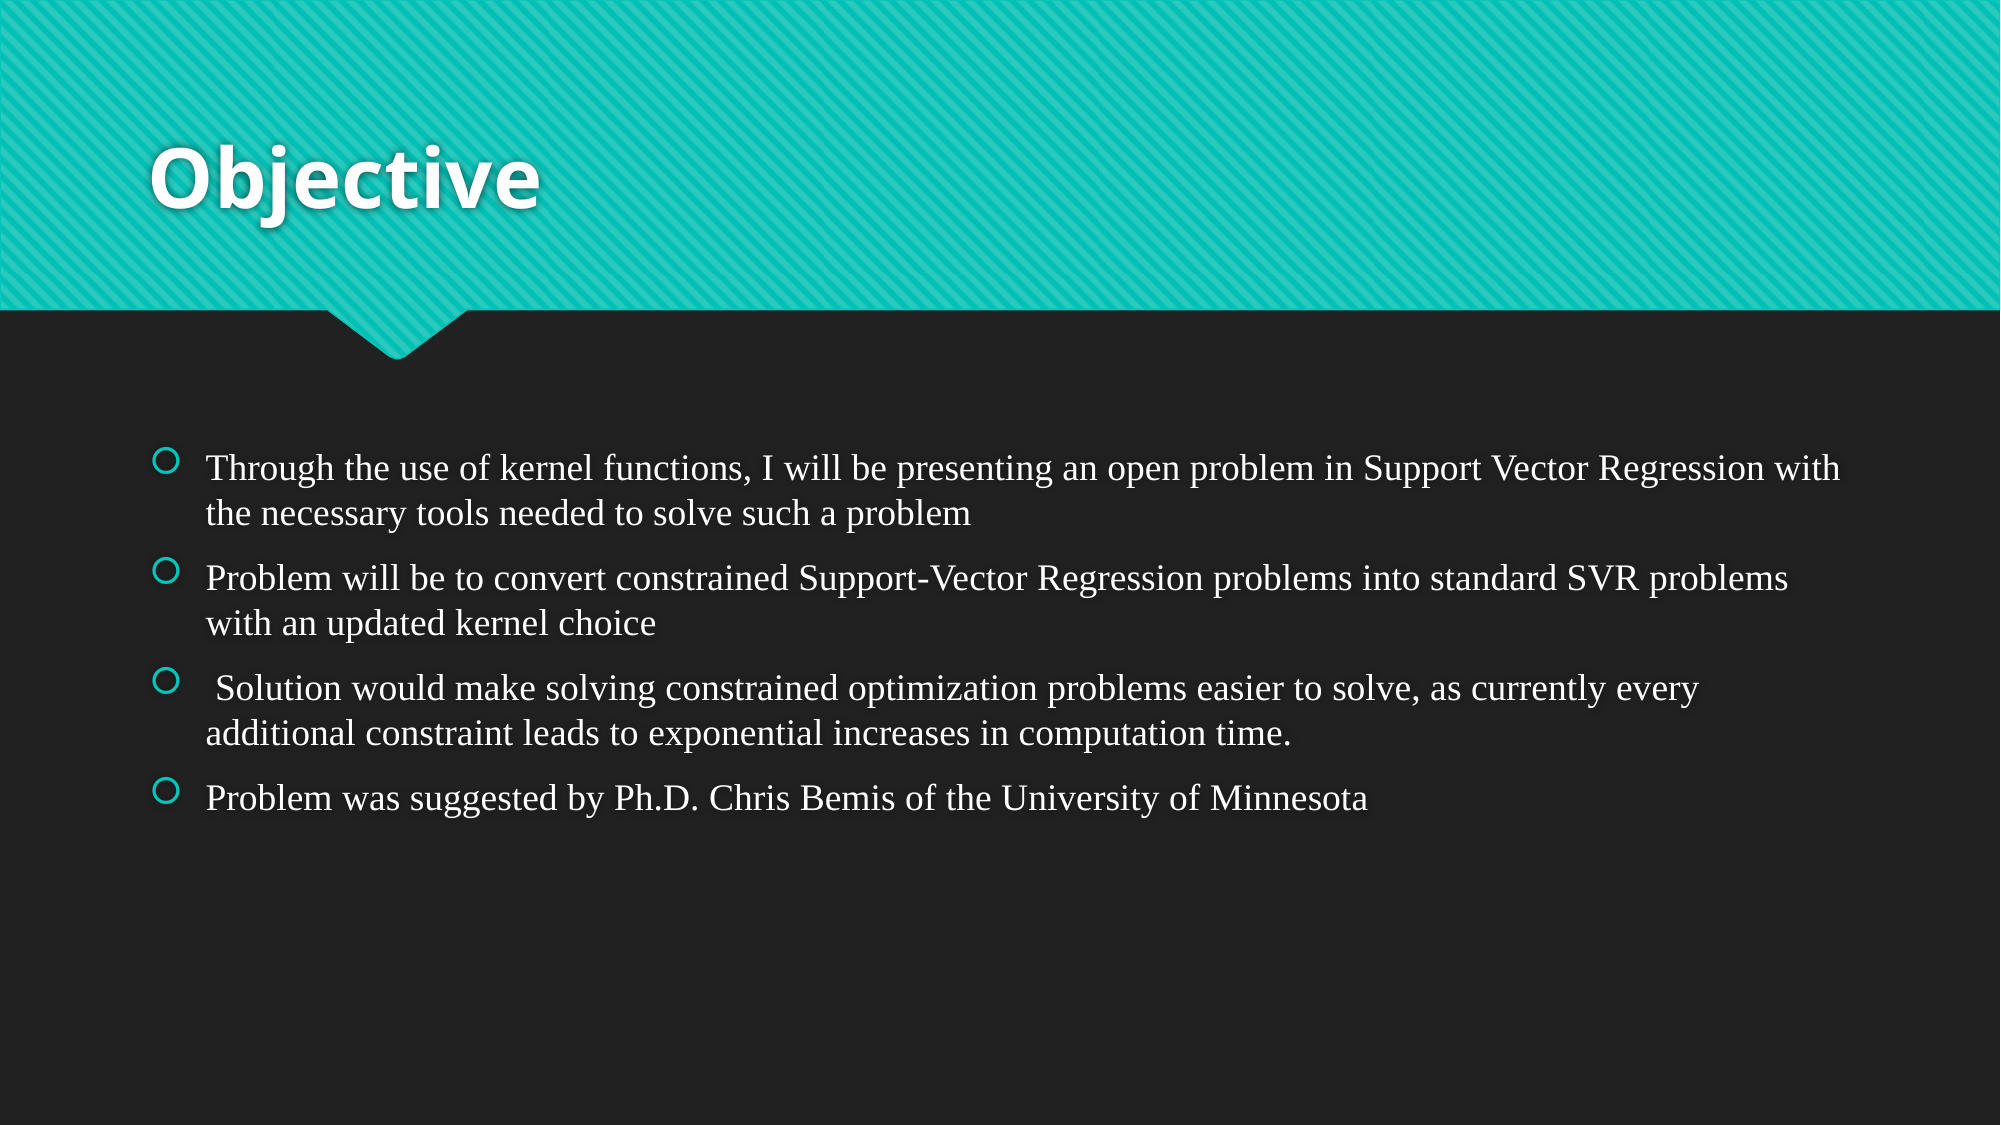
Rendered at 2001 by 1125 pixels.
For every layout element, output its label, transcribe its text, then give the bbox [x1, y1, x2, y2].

list Through the use of kernel functions, I will be presenting an open problem in Support Vector Regression with the necessary tools needed to solve such a problem Problem will be to convert constrained Support-Vector Regression problems into standard SVR problems with an updated kernel choice Solution would make solving constrained optimization problems easier to solve, as currently every additional constraint leads to exponential increases in computation time. Problem was suggested by Ph.D. Chris Bemis of the University of Minnesota [134, 364, 1866, 962]
title Objective [132, 73, 1868, 233]
